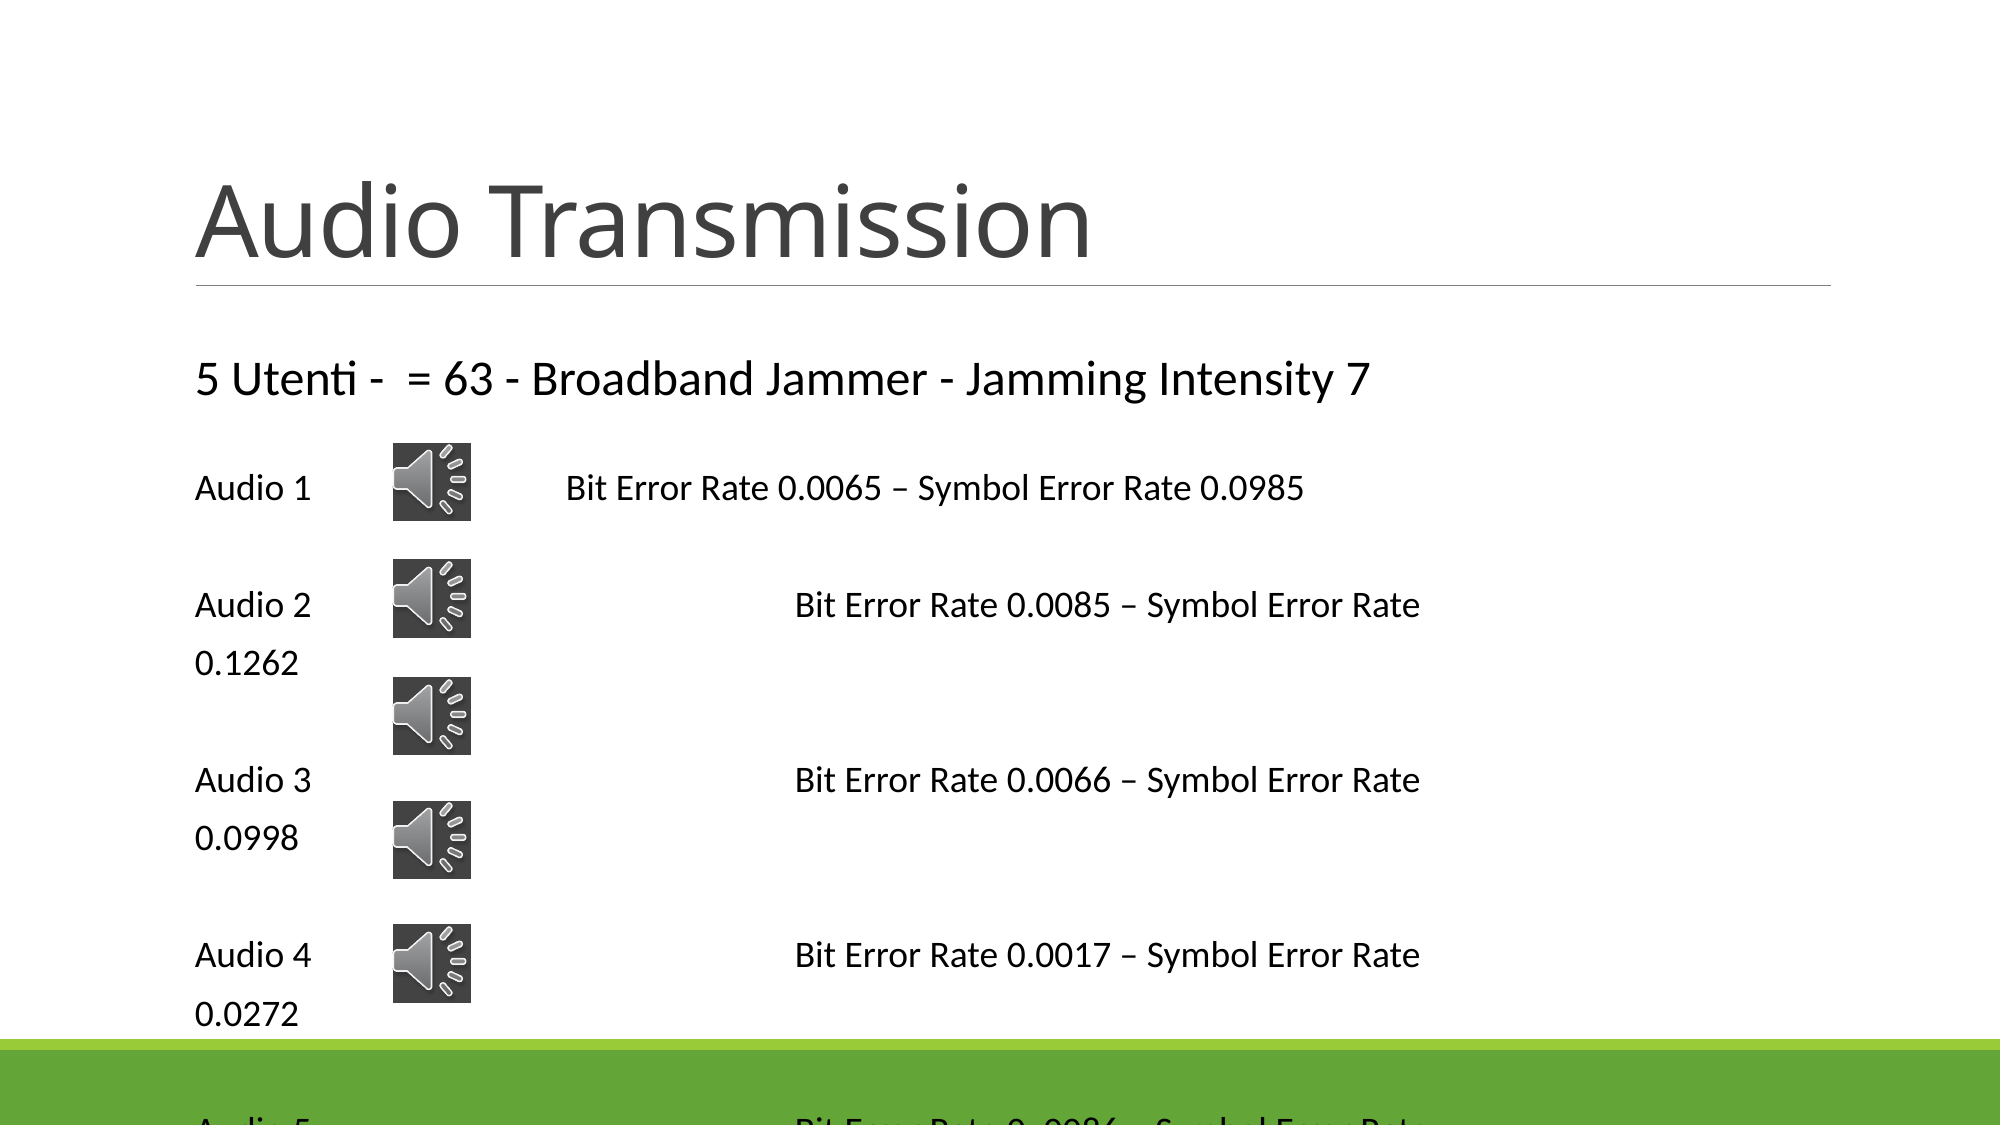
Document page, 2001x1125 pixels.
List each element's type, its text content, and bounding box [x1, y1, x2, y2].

title Audio Transmission [180, 47, 1830, 285]
text_box Audio 1 Bit Error Rate 0.0065 – Symbol Error Rate 0.0985 Audio 2 Bit Error Rate 0.0085 – Symbol Error Rate 0.1262 Audio 3 Bit Error Rate 0.0066 – Symbol Error Rate 0.0998 Audio 4 Bit Error Rate 0.0017 – Symbol Error Rate 0.0272 Audio 5 Bit Error Rate 0. 0086 – Symbol Error Rate 0.1278 [179, 441, 1547, 1125]
picture [391, 799, 473, 881]
picture [391, 557, 473, 639]
picture [391, 441, 473, 523]
picture [391, 675, 473, 757]
picture [391, 922, 473, 1004]
